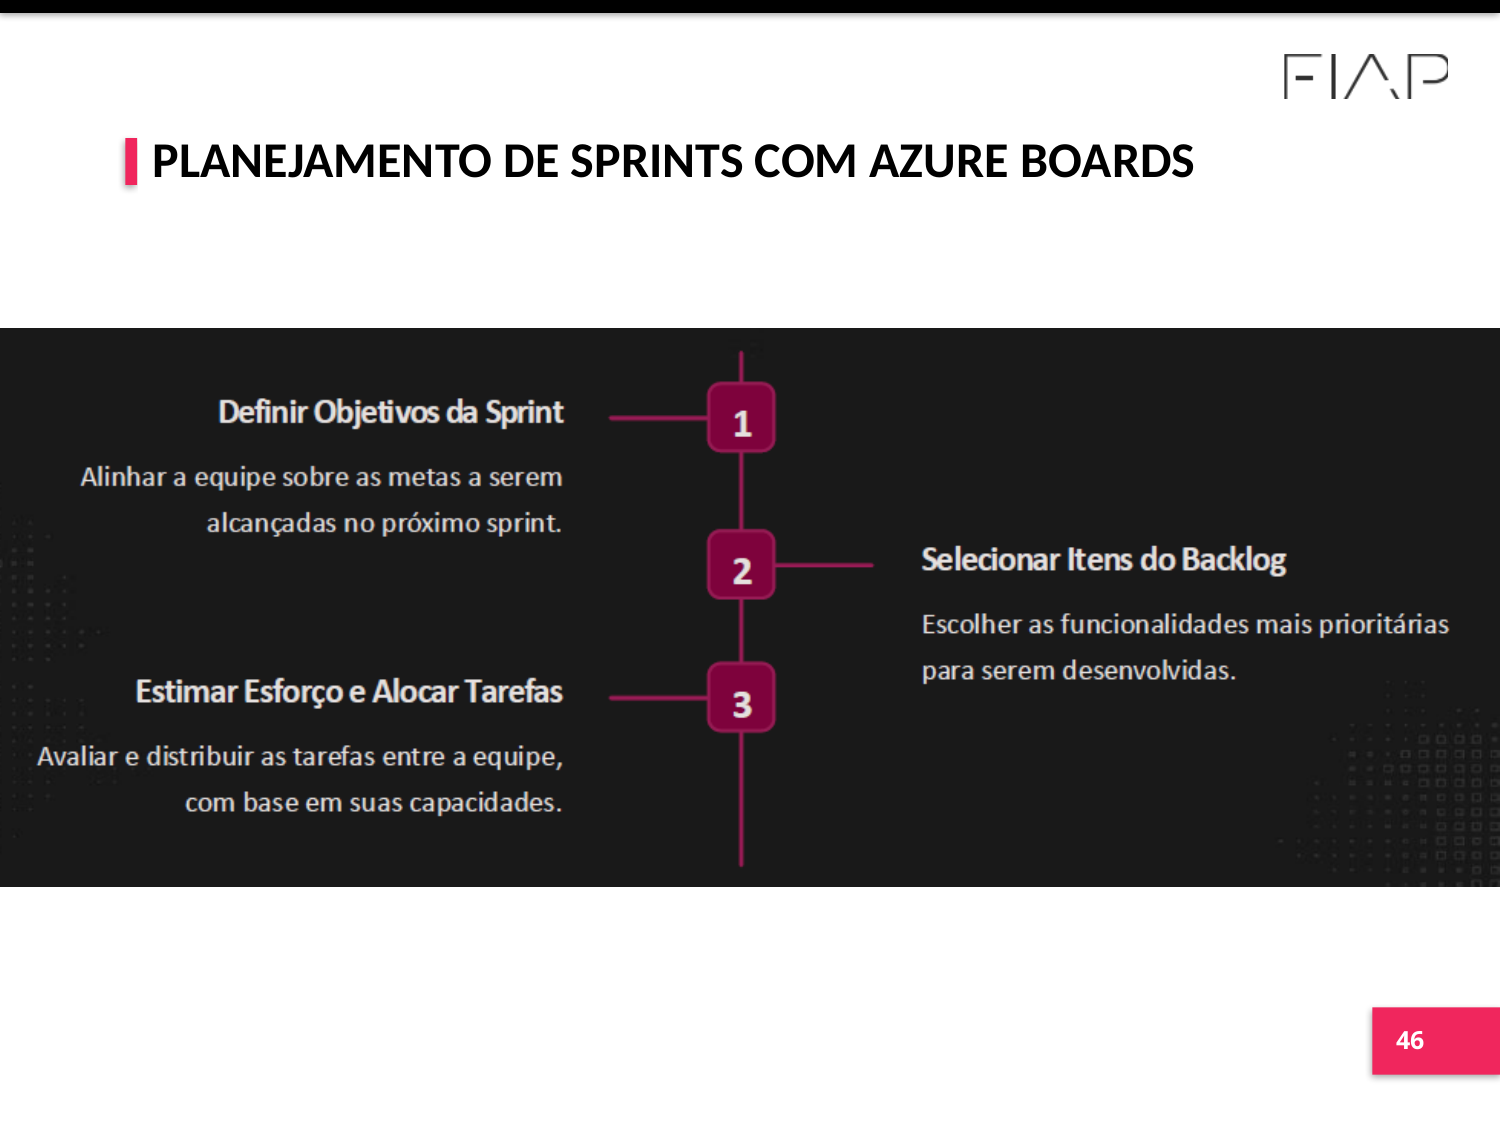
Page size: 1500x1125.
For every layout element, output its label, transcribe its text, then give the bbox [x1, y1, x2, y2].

picture [0, 328, 1500, 887]
text_box Planejamento de sprints com azure boards [137, 120, 1211, 195]
